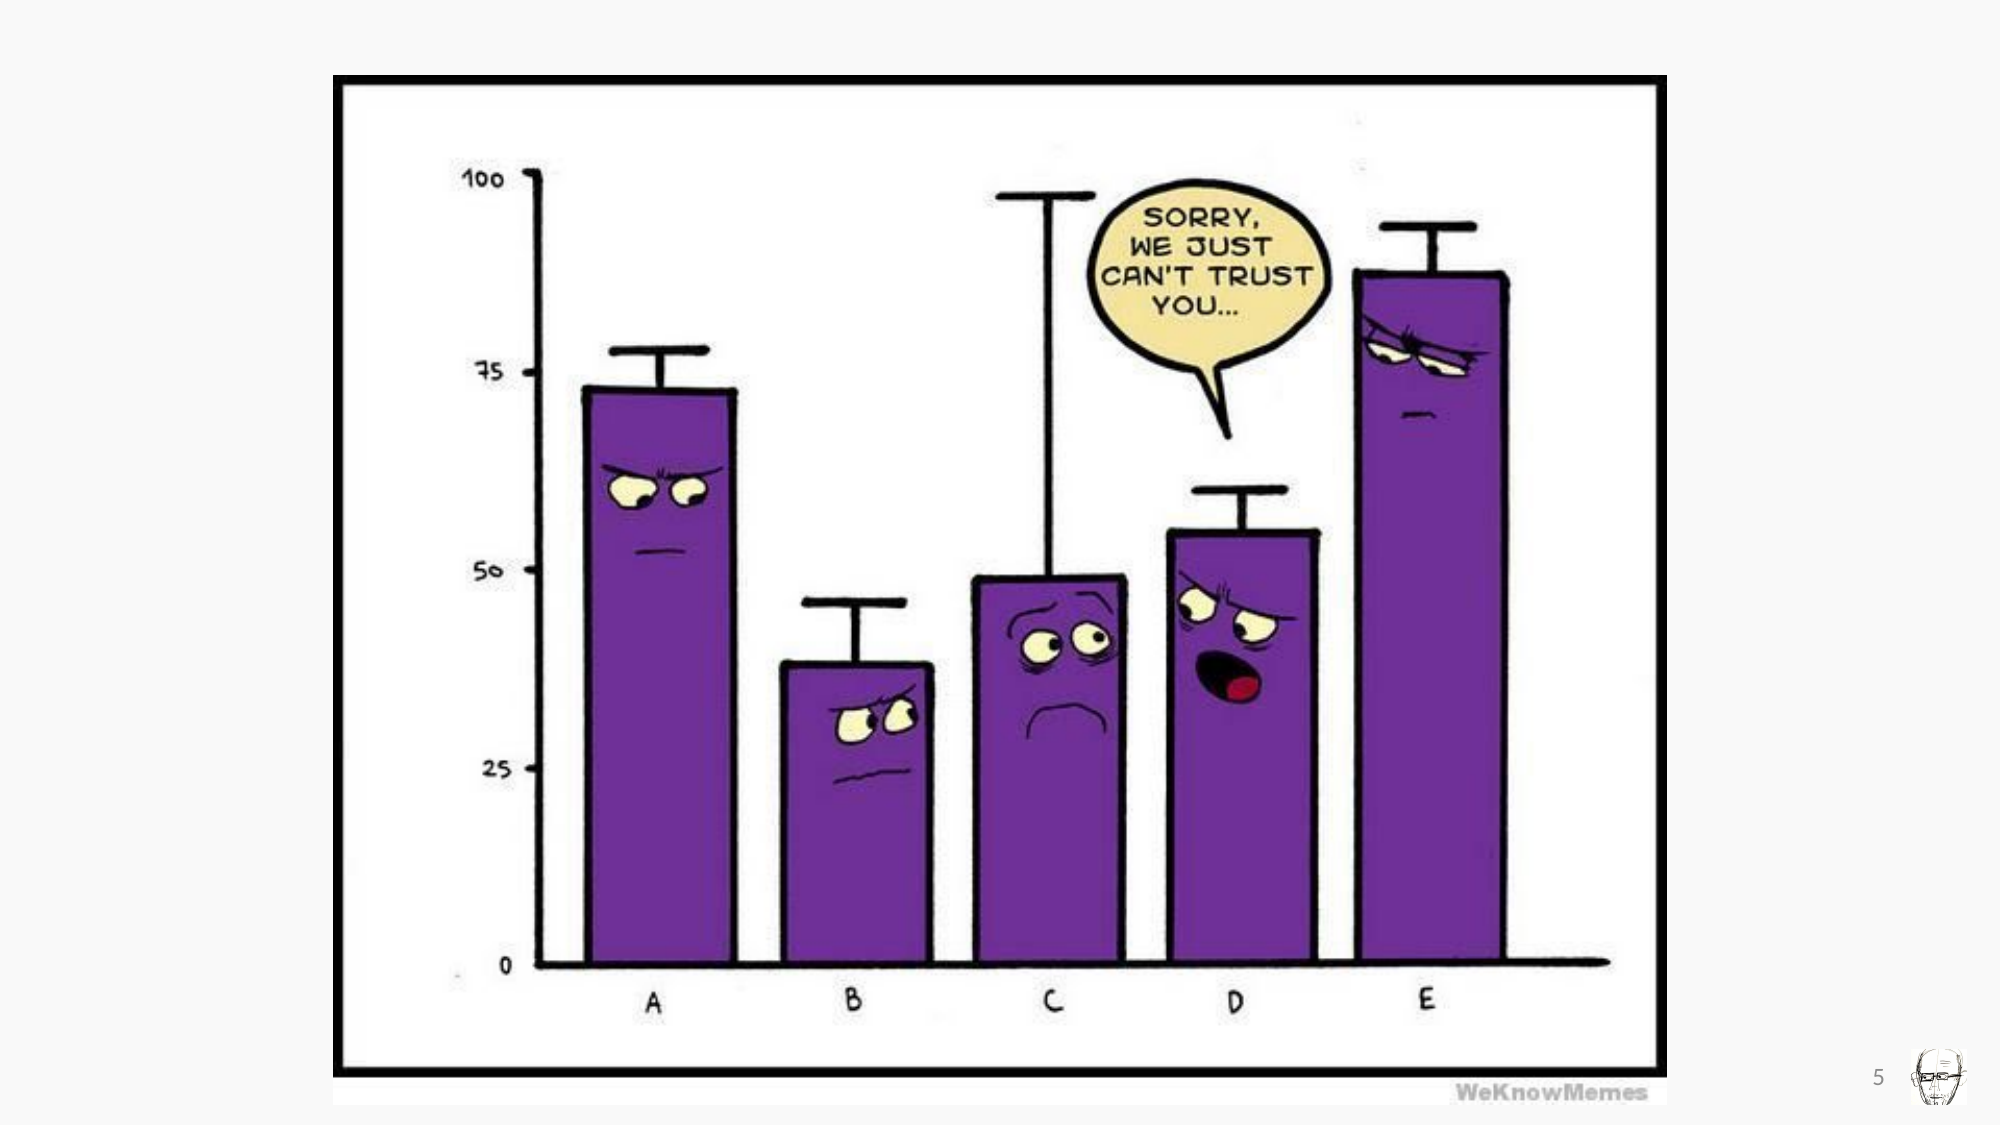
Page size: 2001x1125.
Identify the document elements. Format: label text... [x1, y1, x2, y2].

picture [332, 75, 1667, 1106]
slide_number 4 [1671, 1044, 1900, 1105]
picture [1911, 1049, 1967, 1105]
